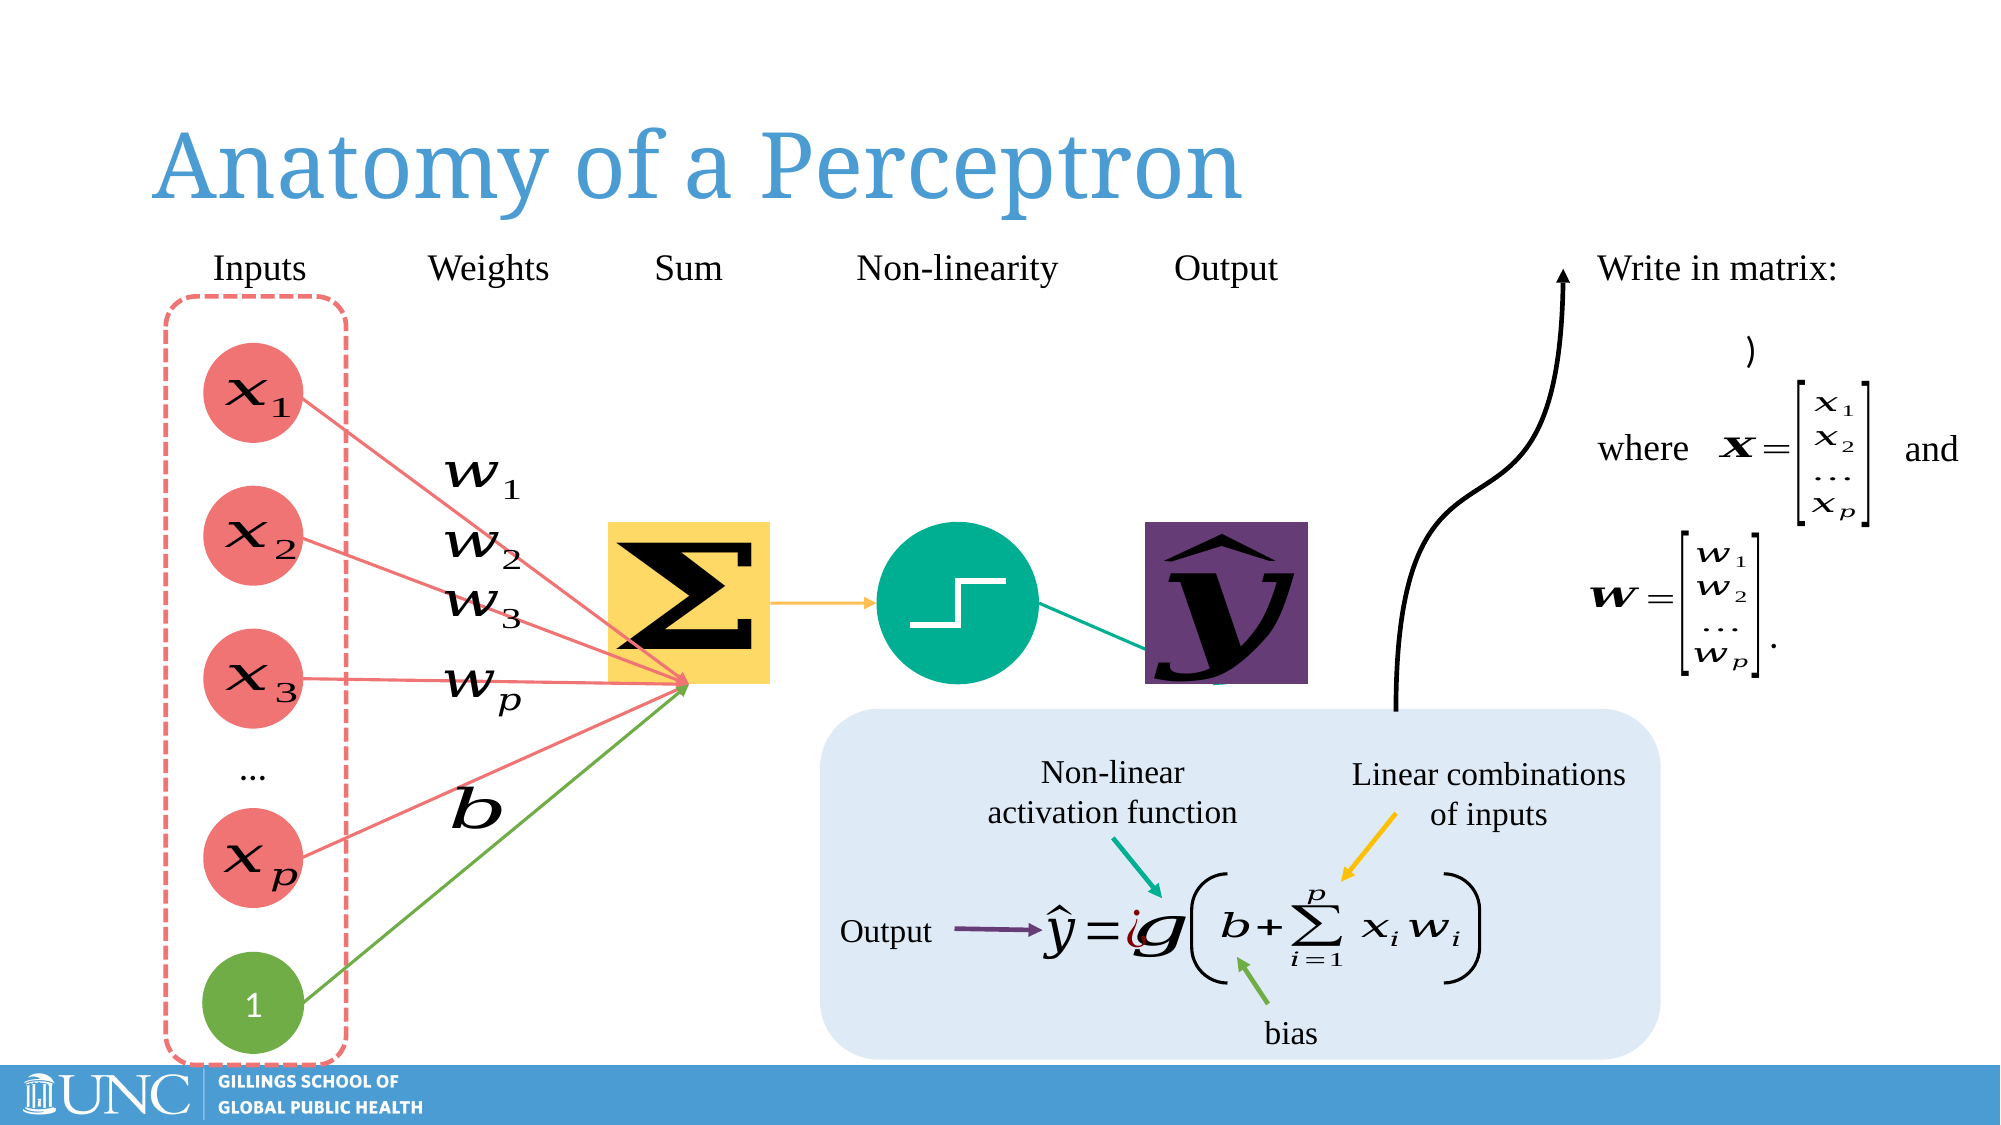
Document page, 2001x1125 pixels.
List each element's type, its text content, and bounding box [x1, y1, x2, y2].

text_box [1580, 326, 1976, 679]
title Anatomy of a Perceptron [137, 59, 1863, 278]
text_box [297, 603, 303, 860]
text_box Sum [639, 235, 739, 296]
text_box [957, 743, 1269, 899]
text_box [819, 707, 1662, 1061]
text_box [817, 901, 1045, 957]
text_box Weights [412, 235, 565, 296]
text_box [295, 535, 608, 604]
text_box Write in matrix: [1582, 235, 1854, 296]
text_box Non-linearity [841, 235, 1074, 296]
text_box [203, 342, 304, 443]
text_box Inputs [198, 235, 322, 296]
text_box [203, 808, 303, 909]
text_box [1130, 873, 1480, 984]
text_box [294, 393, 608, 604]
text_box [1319, 744, 1659, 882]
text_box Output [1159, 235, 1294, 296]
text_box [303, 603, 608, 1003]
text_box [203, 952, 304, 1053]
picture [23, 1068, 422, 1120]
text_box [203, 628, 297, 729]
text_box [876, 521, 1039, 685]
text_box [1258, 406, 1580, 574]
text_box [164, 295, 348, 1067]
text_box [203, 485, 294, 586]
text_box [1219, 956, 1364, 1060]
